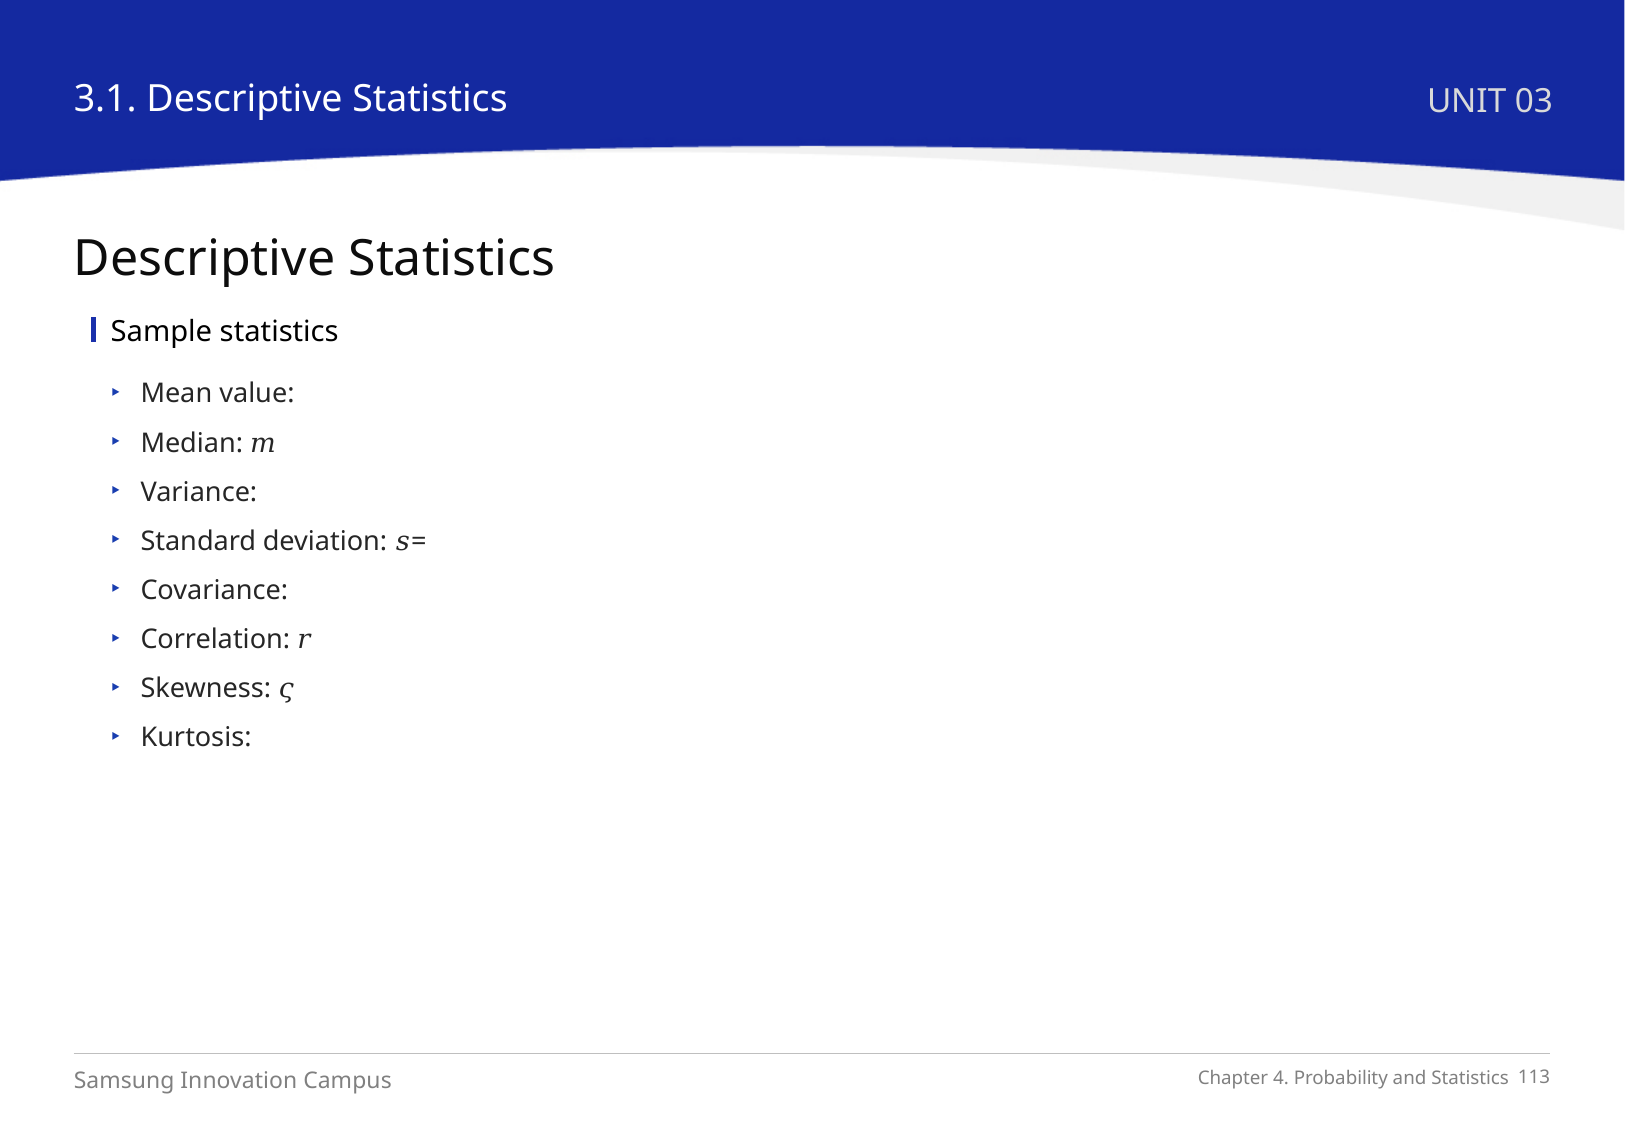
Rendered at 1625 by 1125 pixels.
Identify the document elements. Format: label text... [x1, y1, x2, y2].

picture [0, 0, 1625, 1125]
text_box Descriptive Statistics [73, 224, 1552, 287]
text_box Sample statistics [91, 311, 1530, 348]
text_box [73, 73, 1554, 120]
